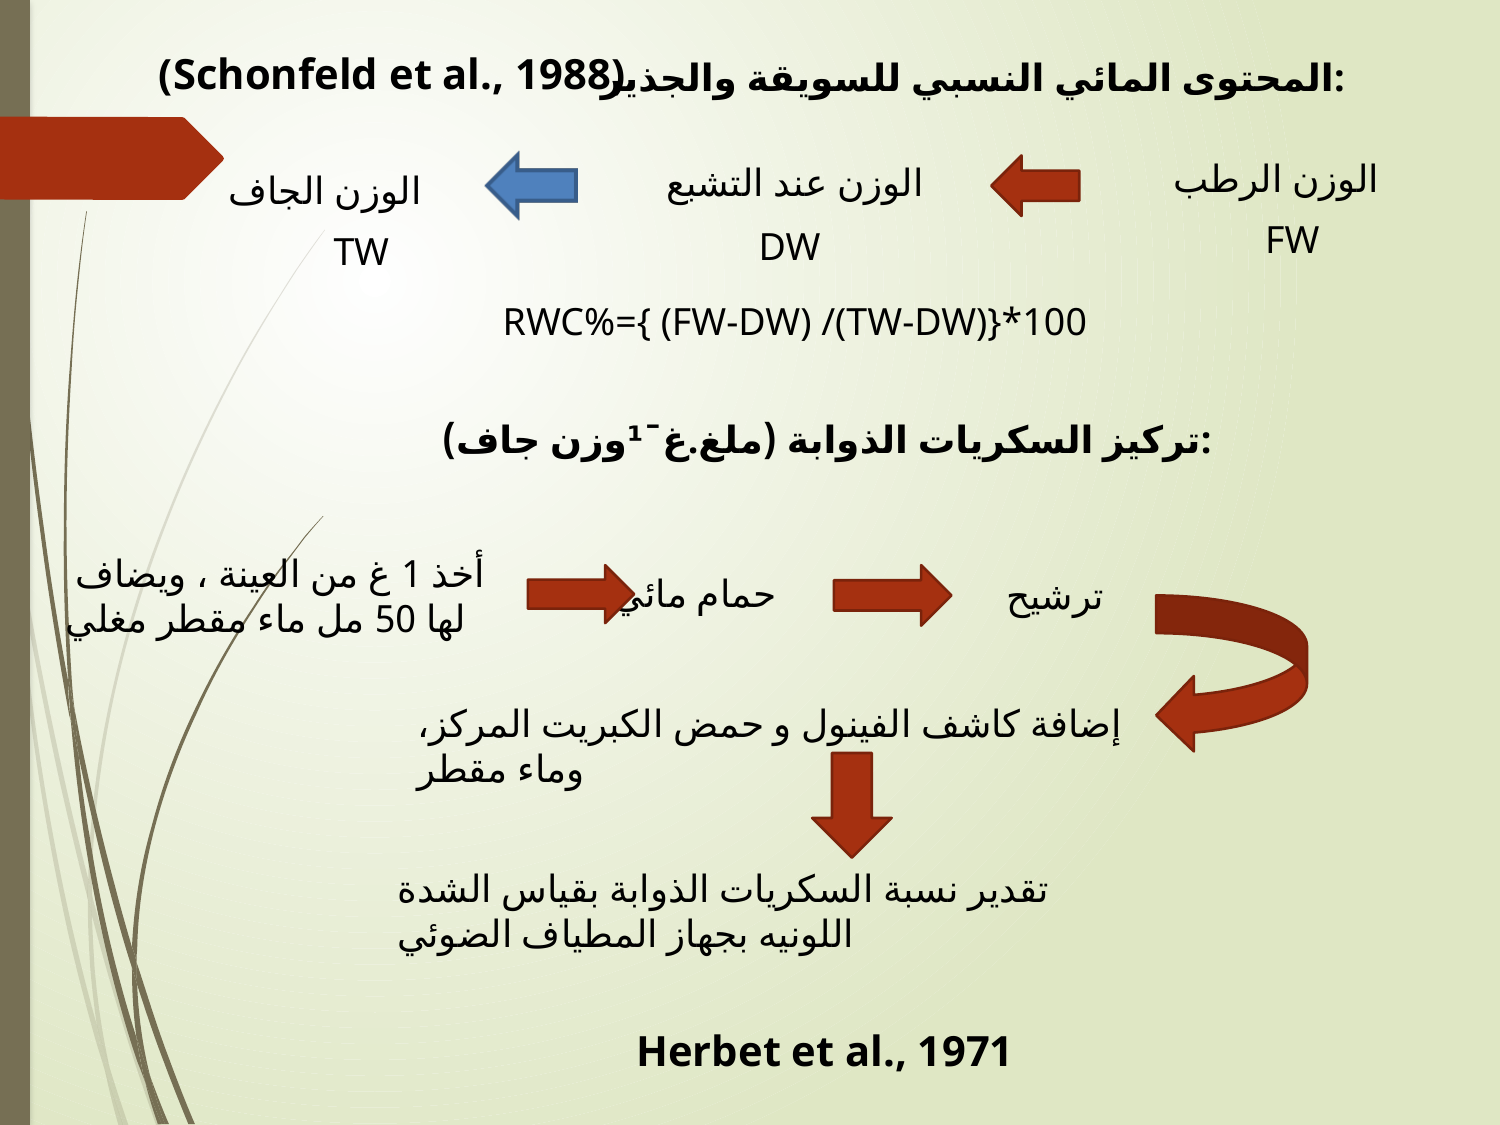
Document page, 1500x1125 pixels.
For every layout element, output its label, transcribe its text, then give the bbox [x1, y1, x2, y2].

text_box (Schonfeld et al., 1988). [144, 40, 661, 105]
text_box أخذ 1 غ من العينة ، ويضاف لها 50 مل ماء مقطر مغلي [51, 542, 514, 648]
text_box [1154, 594, 1309, 753]
text_box FW [1250, 209, 1335, 269]
text_box ترشيح [991, 565, 1129, 625]
text_box إضافة كاشف الفينول و حمض الكبريت المركز، وماء مقطر [402, 692, 1153, 798]
text_box الوزن الجاف [213, 160, 447, 220]
text_box [832, 563, 953, 627]
text_box المحتوى المائي النسبي للسويقة والجذير: [586, 46, 1360, 107]
text_box RWC%={ (FW-DW) /(TW-DW)}*100 [487, 290, 1103, 351]
text_box حمام مائي [599, 562, 802, 623]
text_box TW [318, 220, 404, 281]
text_box [526, 563, 636, 625]
text_box الوزن الرطب [1158, 147, 1394, 207]
text_box Herbet et al., 1971 [621, 1017, 1050, 1082]
table_cell شام 3 [1158, 597, 1305, 671]
text_box [810, 751, 893, 859]
text_box تقدير نسبة السكريات الذوابة بقياس الشدة اللونيه بجهاز المطياف الضوئي [382, 857, 1133, 963]
text_box DW [743, 216, 836, 276]
picture [484, 150, 579, 221]
text_box [990, 154, 1081, 218]
text_box تركيز السكريات الذوابة (ملغ.غˉ¹وزن جاف): [426, 408, 1227, 469]
text_box الوزن عند التشبع [651, 151, 939, 212]
